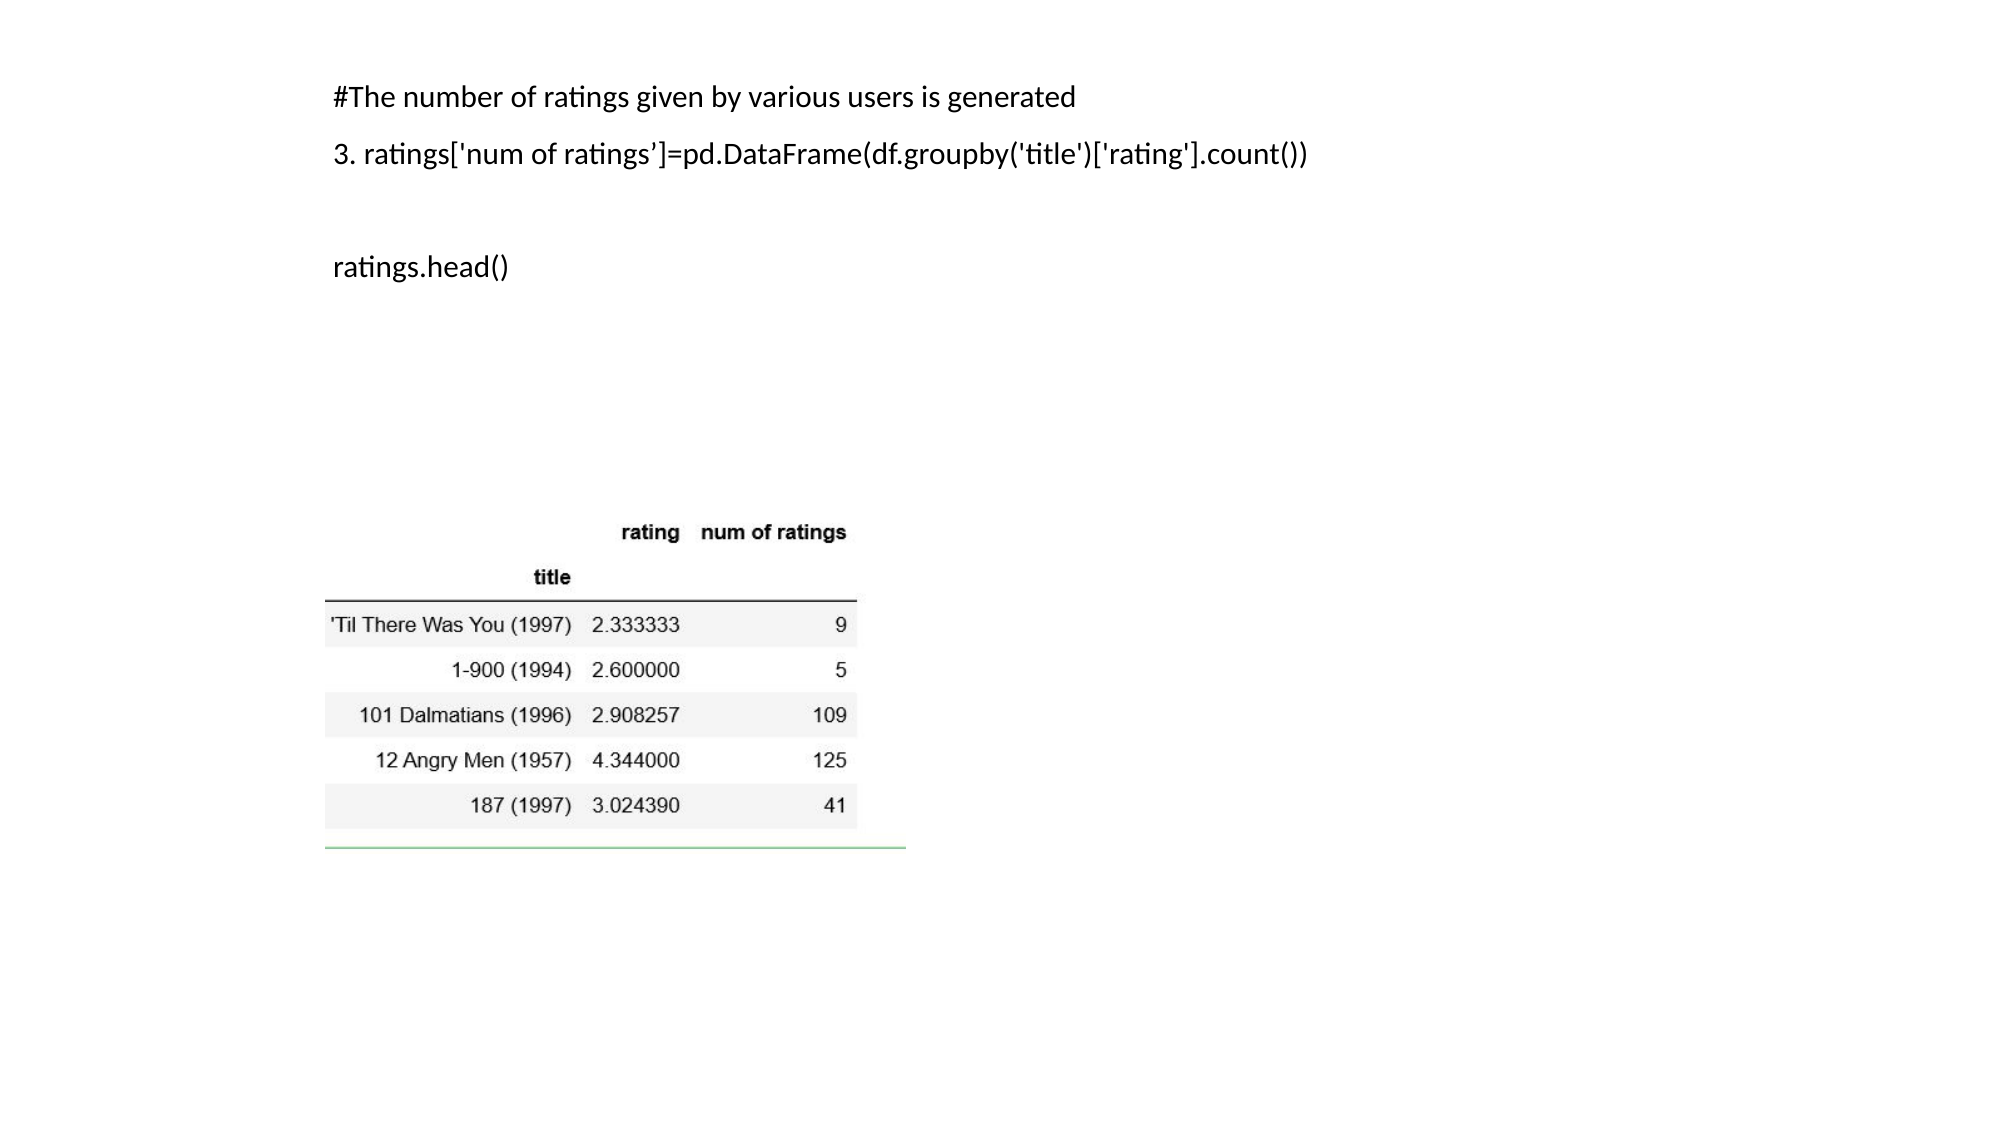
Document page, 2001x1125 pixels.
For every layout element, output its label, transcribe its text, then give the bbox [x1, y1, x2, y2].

picture [325, 513, 906, 854]
text_box #The number of ratings given by various users is generated 3. ratings['num of ratings’]=pd.DataFrame(df.groupby('title')['rating'].count()) ratings.head() [325, 66, 1787, 292]
